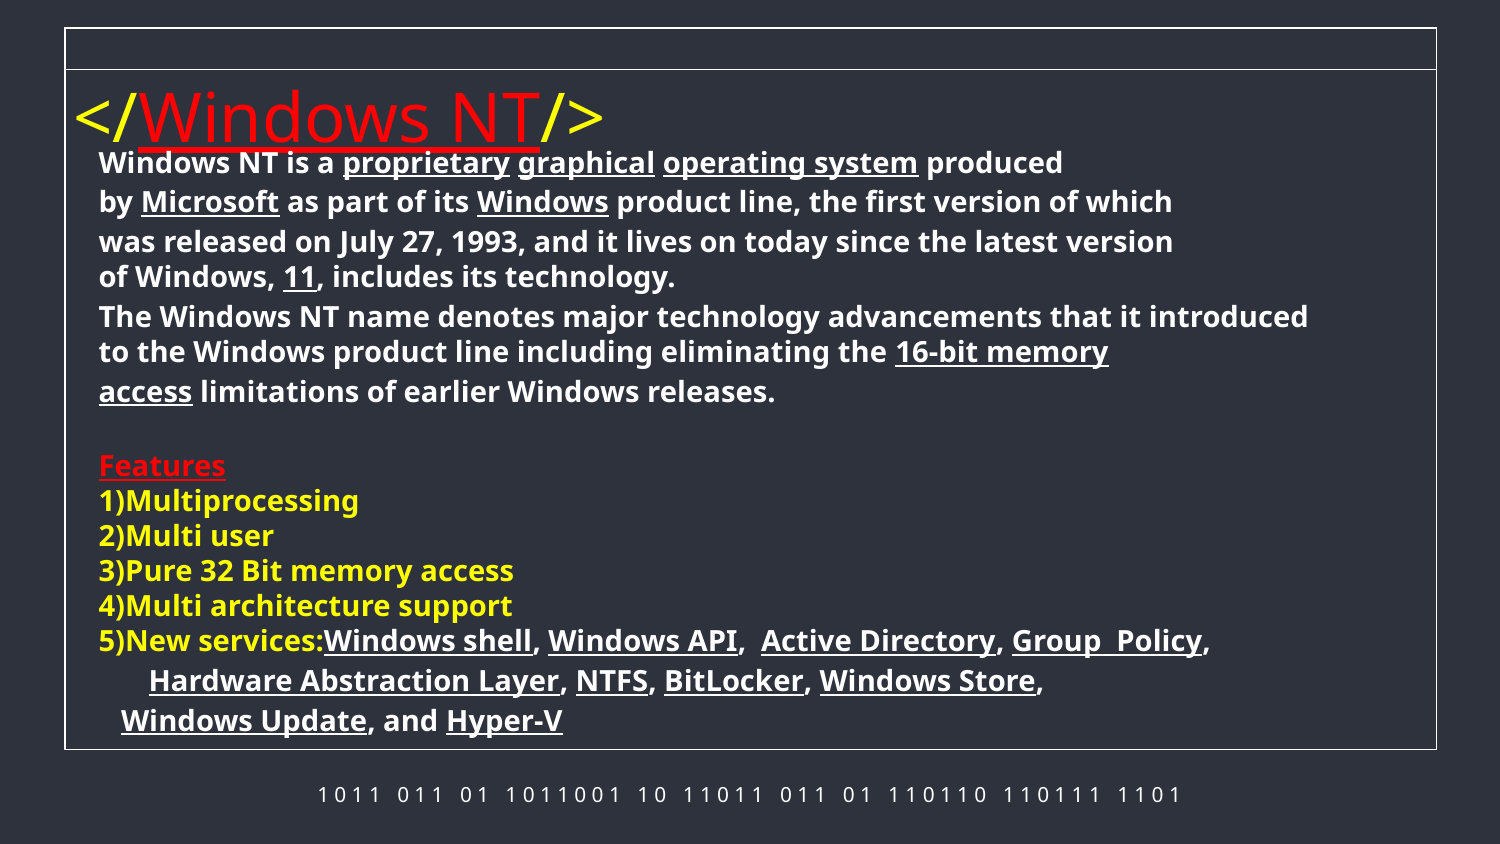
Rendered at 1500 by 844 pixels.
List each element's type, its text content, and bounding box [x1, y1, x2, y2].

title </Windows NT/> [58, 58, 1323, 128]
subtitle Windows NT is a proprietary graphical operating system produced by Microsoft as part of its Windows product line, the first version of which was released on July 27, 1993, and it lives on today since the latest version of Windows, 11, includes its technology. The Windows NT name denotes major technology advancements that it introduced to the Windows product line including eliminating the 16-bit memory access limitations of earlier Windows releases. Features 1)Multiprocessing 2)Multi user 3)Pure 32 Bit memory access 4)Multi architecture support 5)New services:Windows shell, Windows API, Active Directory, Group Policy, Hardware Abstraction Layer, NTFS, BitLocker, Windows Store, Windows Update, and Hyper-V [58, 128, 1500, 680]
